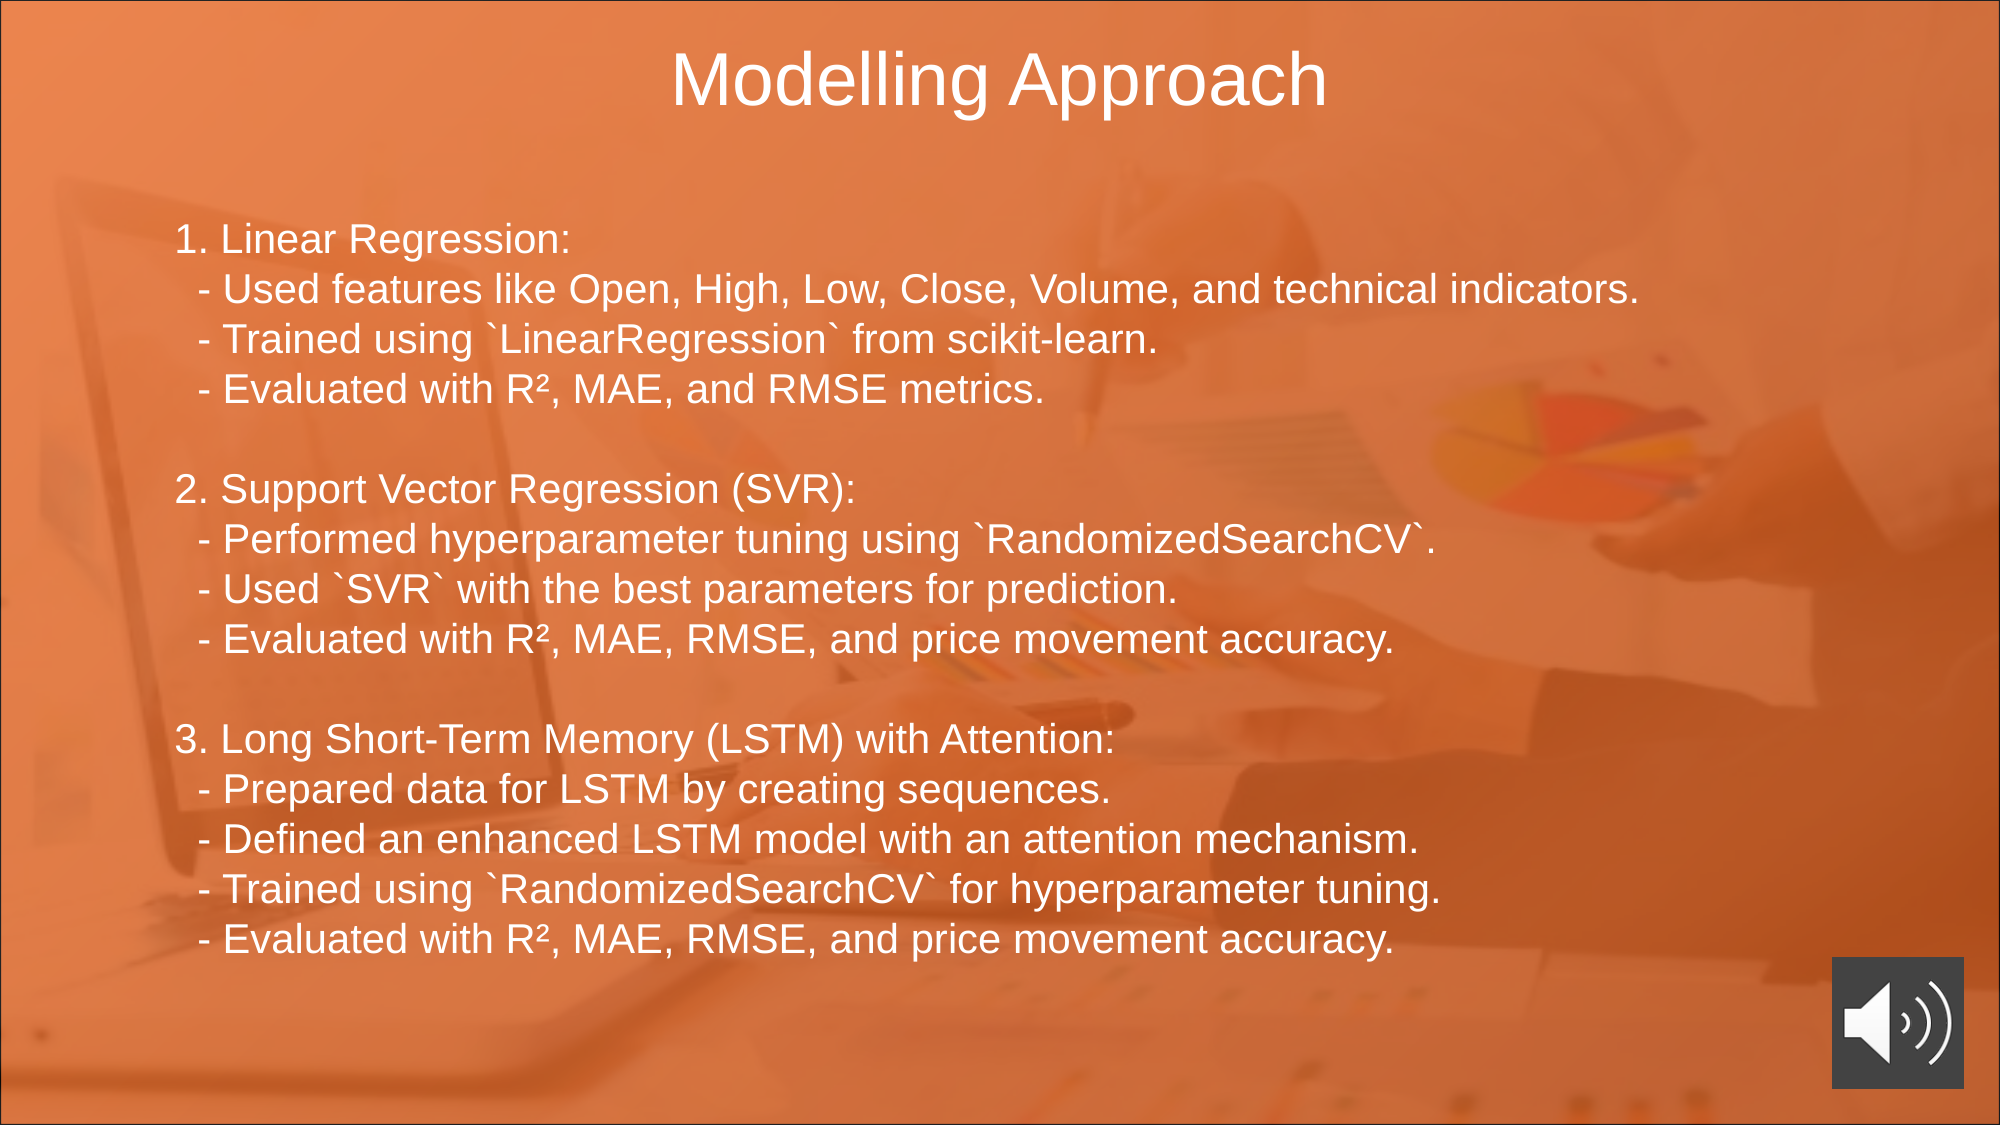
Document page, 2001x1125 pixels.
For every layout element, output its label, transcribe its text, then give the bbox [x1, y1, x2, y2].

text_box Modelling Approach [460, 23, 1540, 128]
text_box 1. Linear Regression: - Used features like Open, High, Low, Close, Volume, and technical indicators. - Trained using `LinearRegression` from scikit-learn. - Evaluated with R², MAE, and RMSE metrics. 2. Support Vector Regression (SVR): - Performed hyperparameter tuning using `RandomizedSearchCV`. - Used `SVR` with the best parameters for prediction. - Evaluated with R², MAE, RMSE, and price movement accuracy. 3. Long Short-Term Memory (LSTM) with Attention: - Prepared data for LSTM by creating sequences. - Defined an enhanced LSTM model with an attention mechanism. - Trained using `RandomizedSearchCV` for hyperparameter tuning. - Evaluated with R², MAE, RMSE, and price movement accuracy. [159, 215, 2000, 1060]
text_box [0, 0, 2000, 1125]
picture [1830, 955, 1966, 1091]
